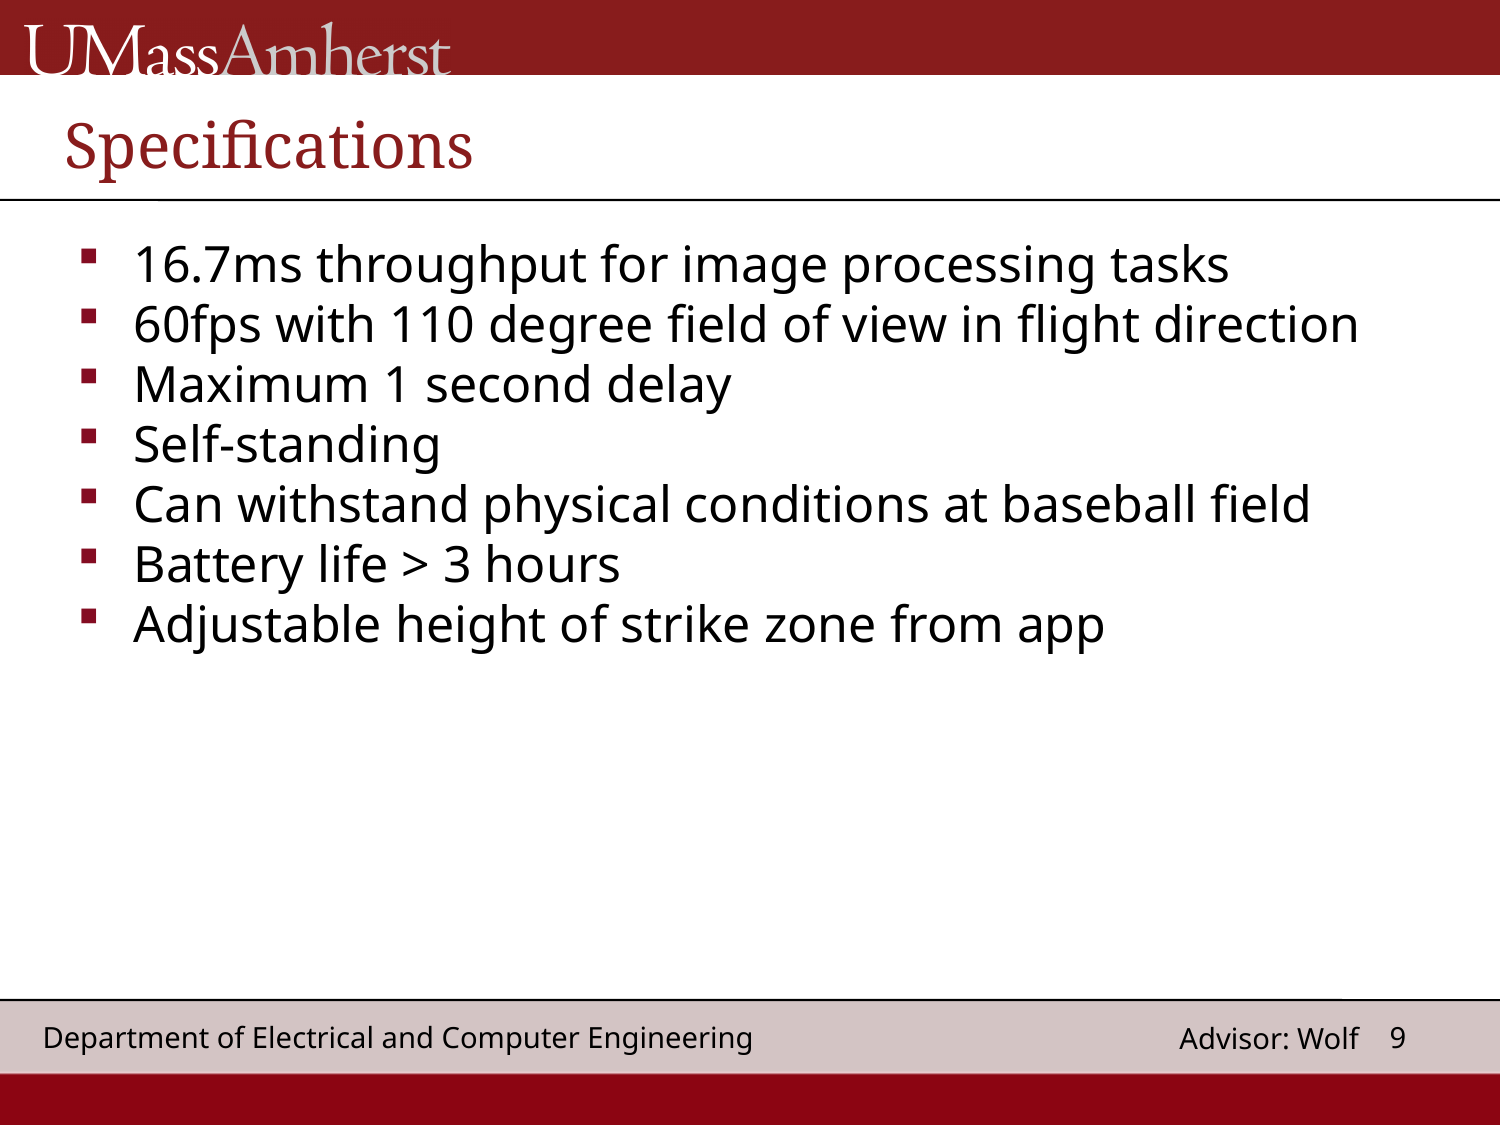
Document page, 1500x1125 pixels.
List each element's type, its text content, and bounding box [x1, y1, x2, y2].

picture [0, 0, 1500, 75]
picture [0, 1002, 1500, 1125]
text_box Specifications [49, 99, 1500, 188]
text_box 16.7ms throughput for image processing tasks 60fps with 110 degree field of view in flight direction Maximum 1 second delay Self-standing Can withstand physical conditions at baseball field Battery life > 3 hours Adjustable height of strike zone from app [62, 224, 1400, 963]
